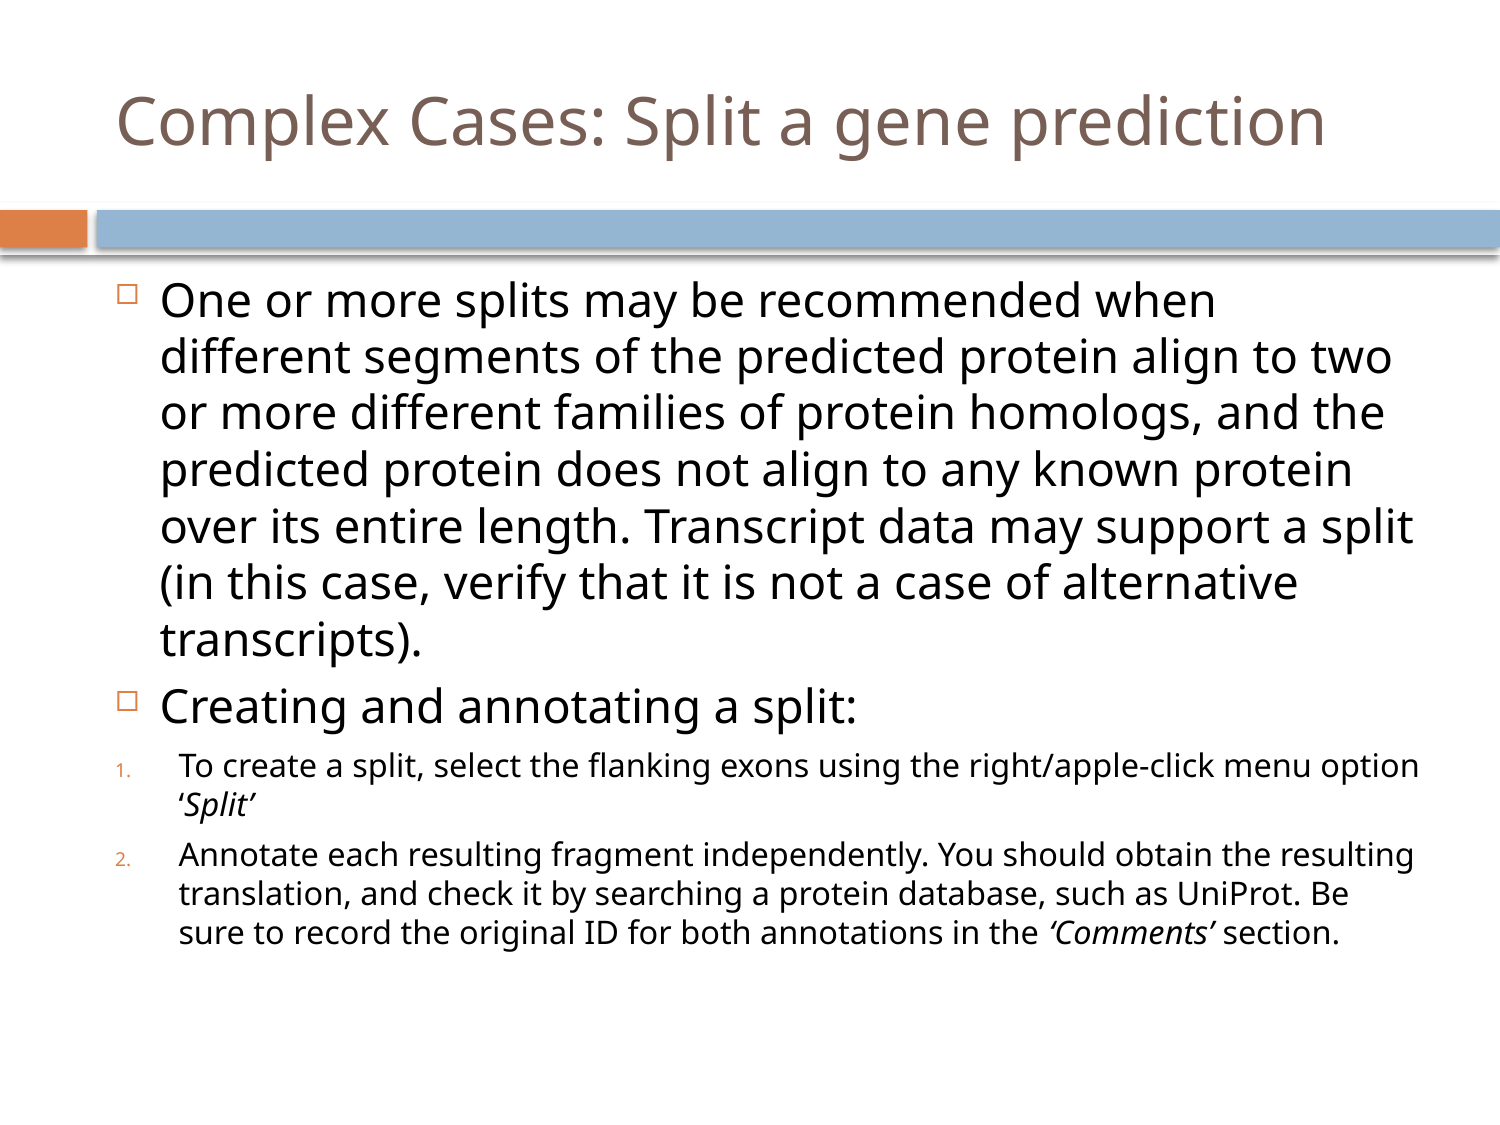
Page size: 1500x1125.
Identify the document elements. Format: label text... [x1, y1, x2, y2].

title Complex Cases: Split a gene prediction [100, 37, 1438, 200]
list One or more splits may be recommended when different segments of the predicted protein align to two or more different families of protein homologs, and the predicted protein does not align to any known protein over its entire length. Transcript data may support a split (in this case, verify that it is not a case of alternative transcripts). Creating and annotating a split: To create a split, select the flanking exons using the right/apple-click menu option ‘Split’ Annotate each resulting fragment independently. You should obtain the resulting translation, and check it by searching a protein database, such as UniProt. Be sure to record the original ID for both annotations in the ‘Comments’ section. [100, 262, 1438, 1000]
